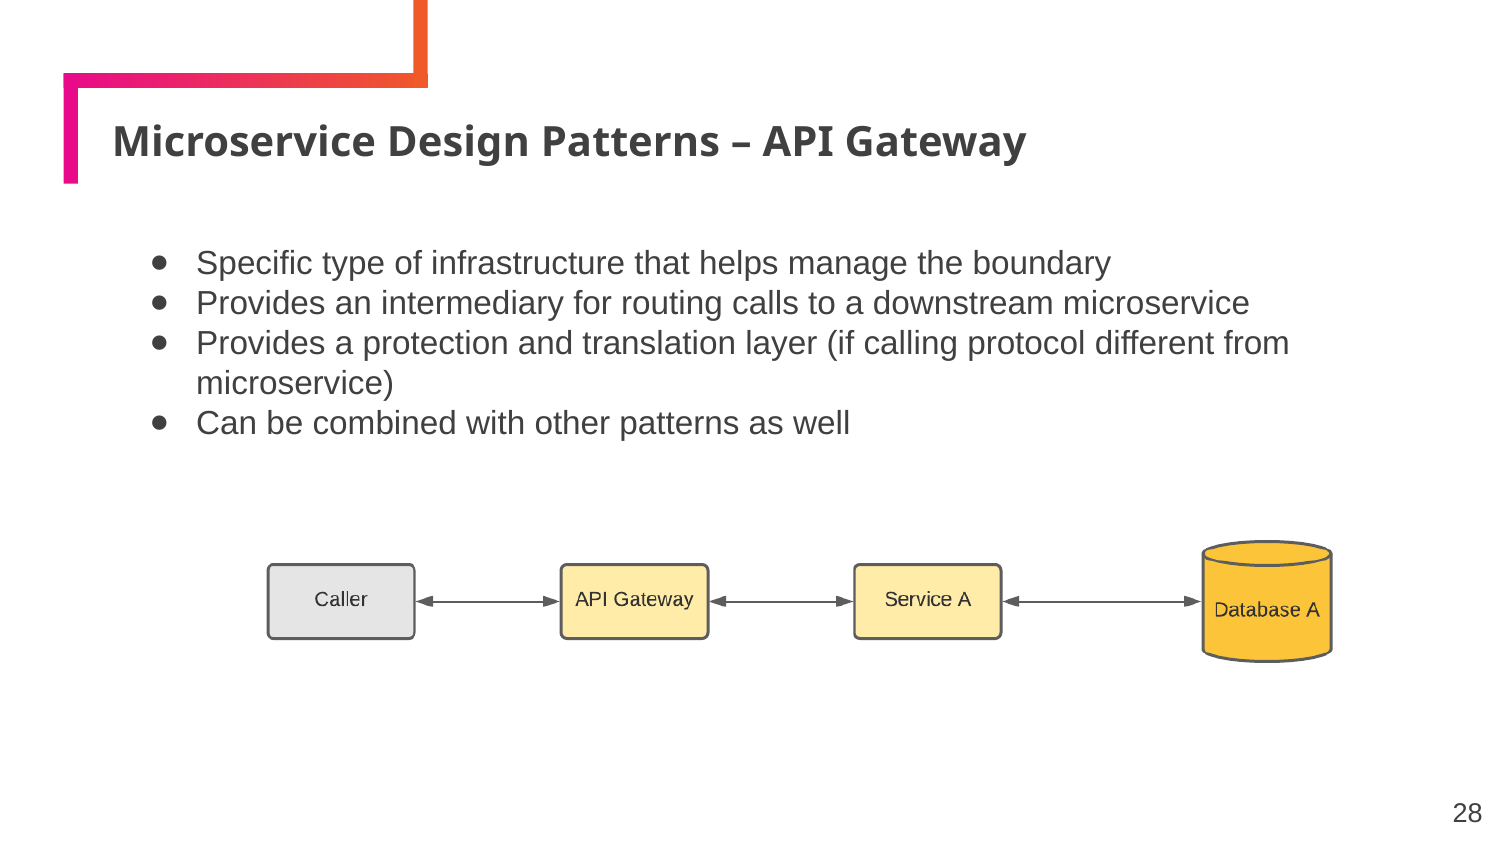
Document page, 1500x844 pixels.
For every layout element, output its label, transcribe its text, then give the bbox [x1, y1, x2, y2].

slide_number 28 [1403, 779, 1494, 844]
title Microservice Design Patterns – API Gateway [100, 117, 1455, 169]
picture [194, 515, 1404, 687]
subtitle Specific type of infrastructure that helps manage the boundary Provides an intermediary for routing calls to a downstream microservice Provides a protection and translation layer (if calling protocol different from microservice) Can be combined with other patterns as well [100, 235, 1352, 757]
